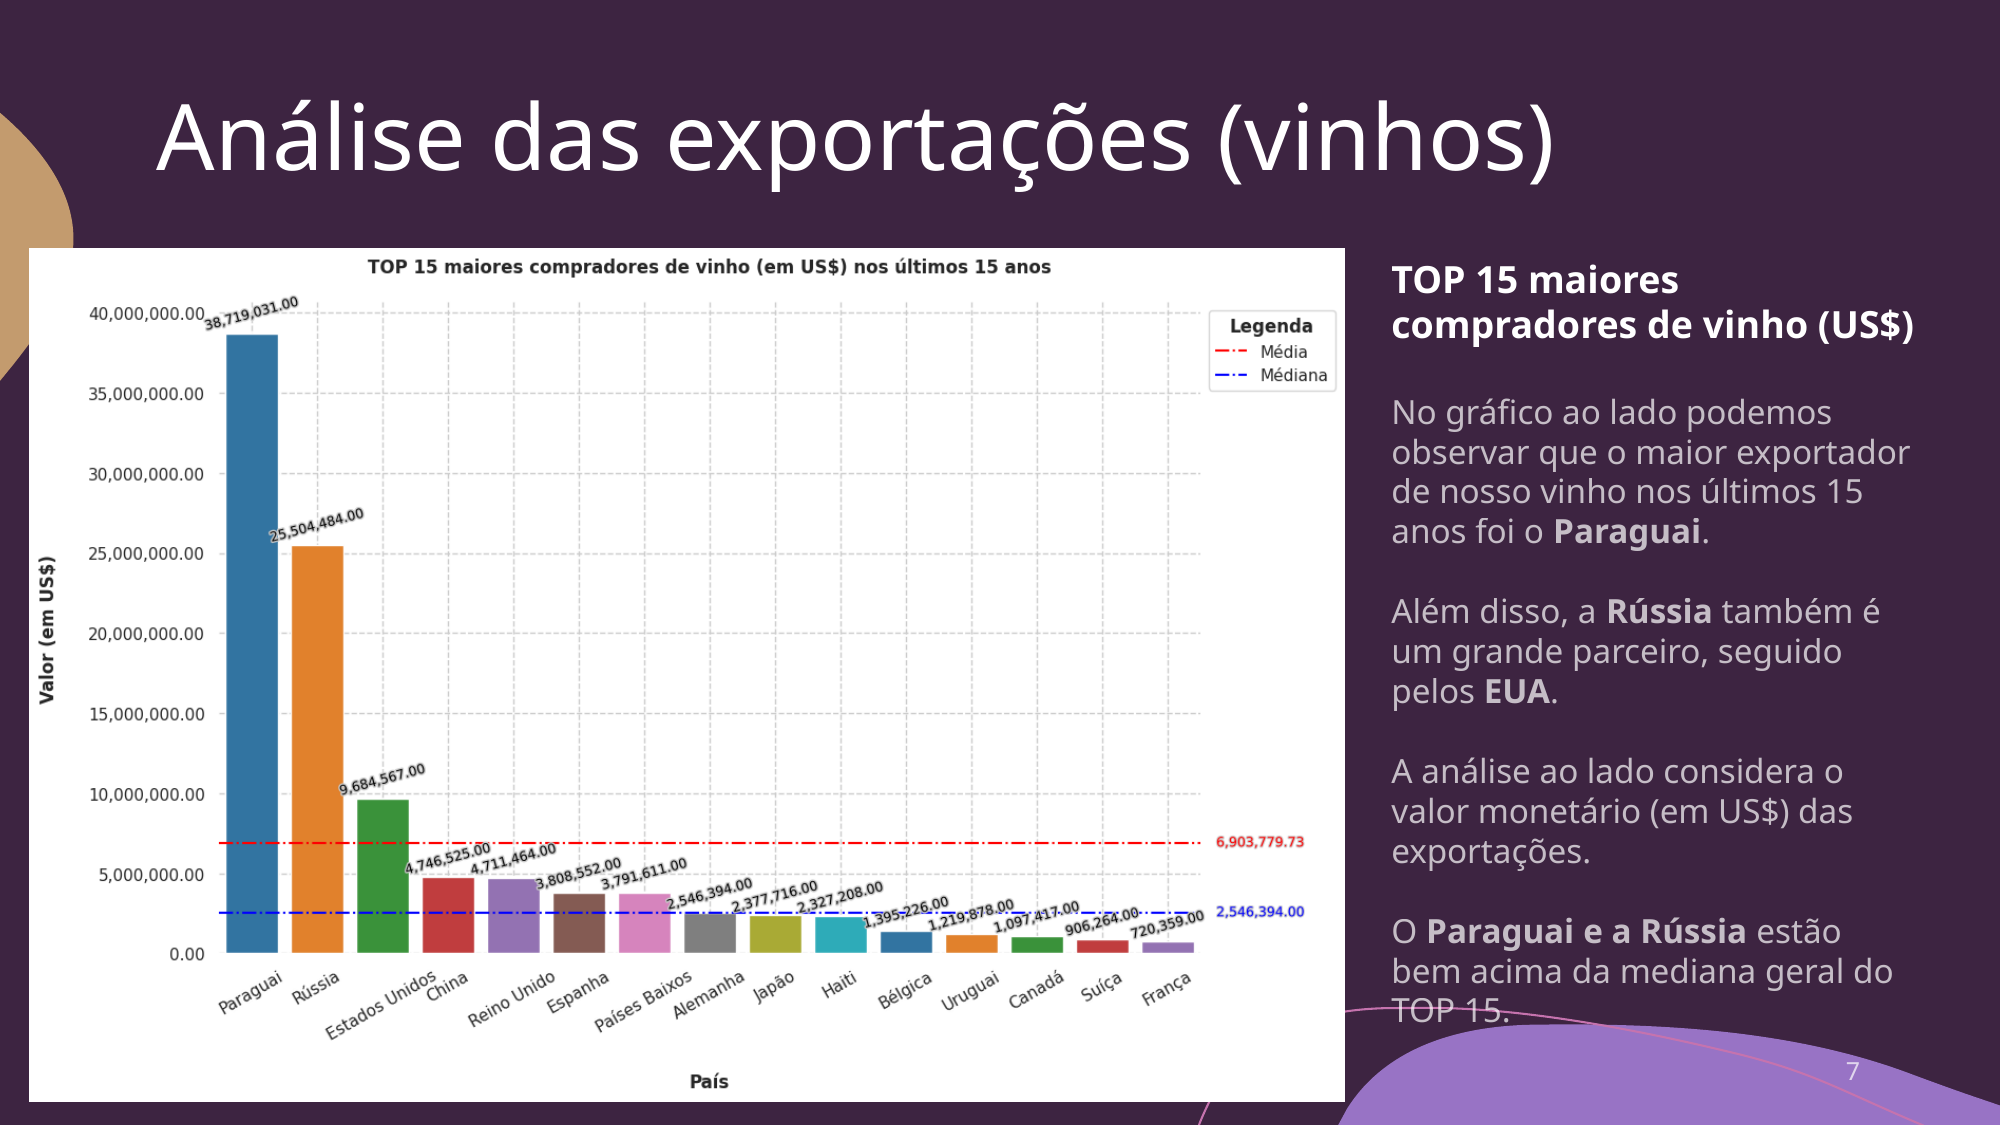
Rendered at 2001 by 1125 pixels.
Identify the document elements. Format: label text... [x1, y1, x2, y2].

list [29, 248, 1345, 1102]
title Análise das exportações (vinhos) [141, 15, 1892, 266]
slide_number 7 [1625, 1042, 1875, 1103]
text_box TOP 15 maiores compradores de vinho (US$) No gráfico ao lado podemos observar que o maior exportador de nosso vinho nos últimos 15 anos foi o Paraguai. Além disso, a Rússia também é um grande parceiro, seguido pelos EUA. A análise ao lado considera o valor monetário (em US$) das exportações. O Paraguai e a Rússia estão bem acima da mediana geral do TOP 15. [1376, 248, 1932, 1038]
